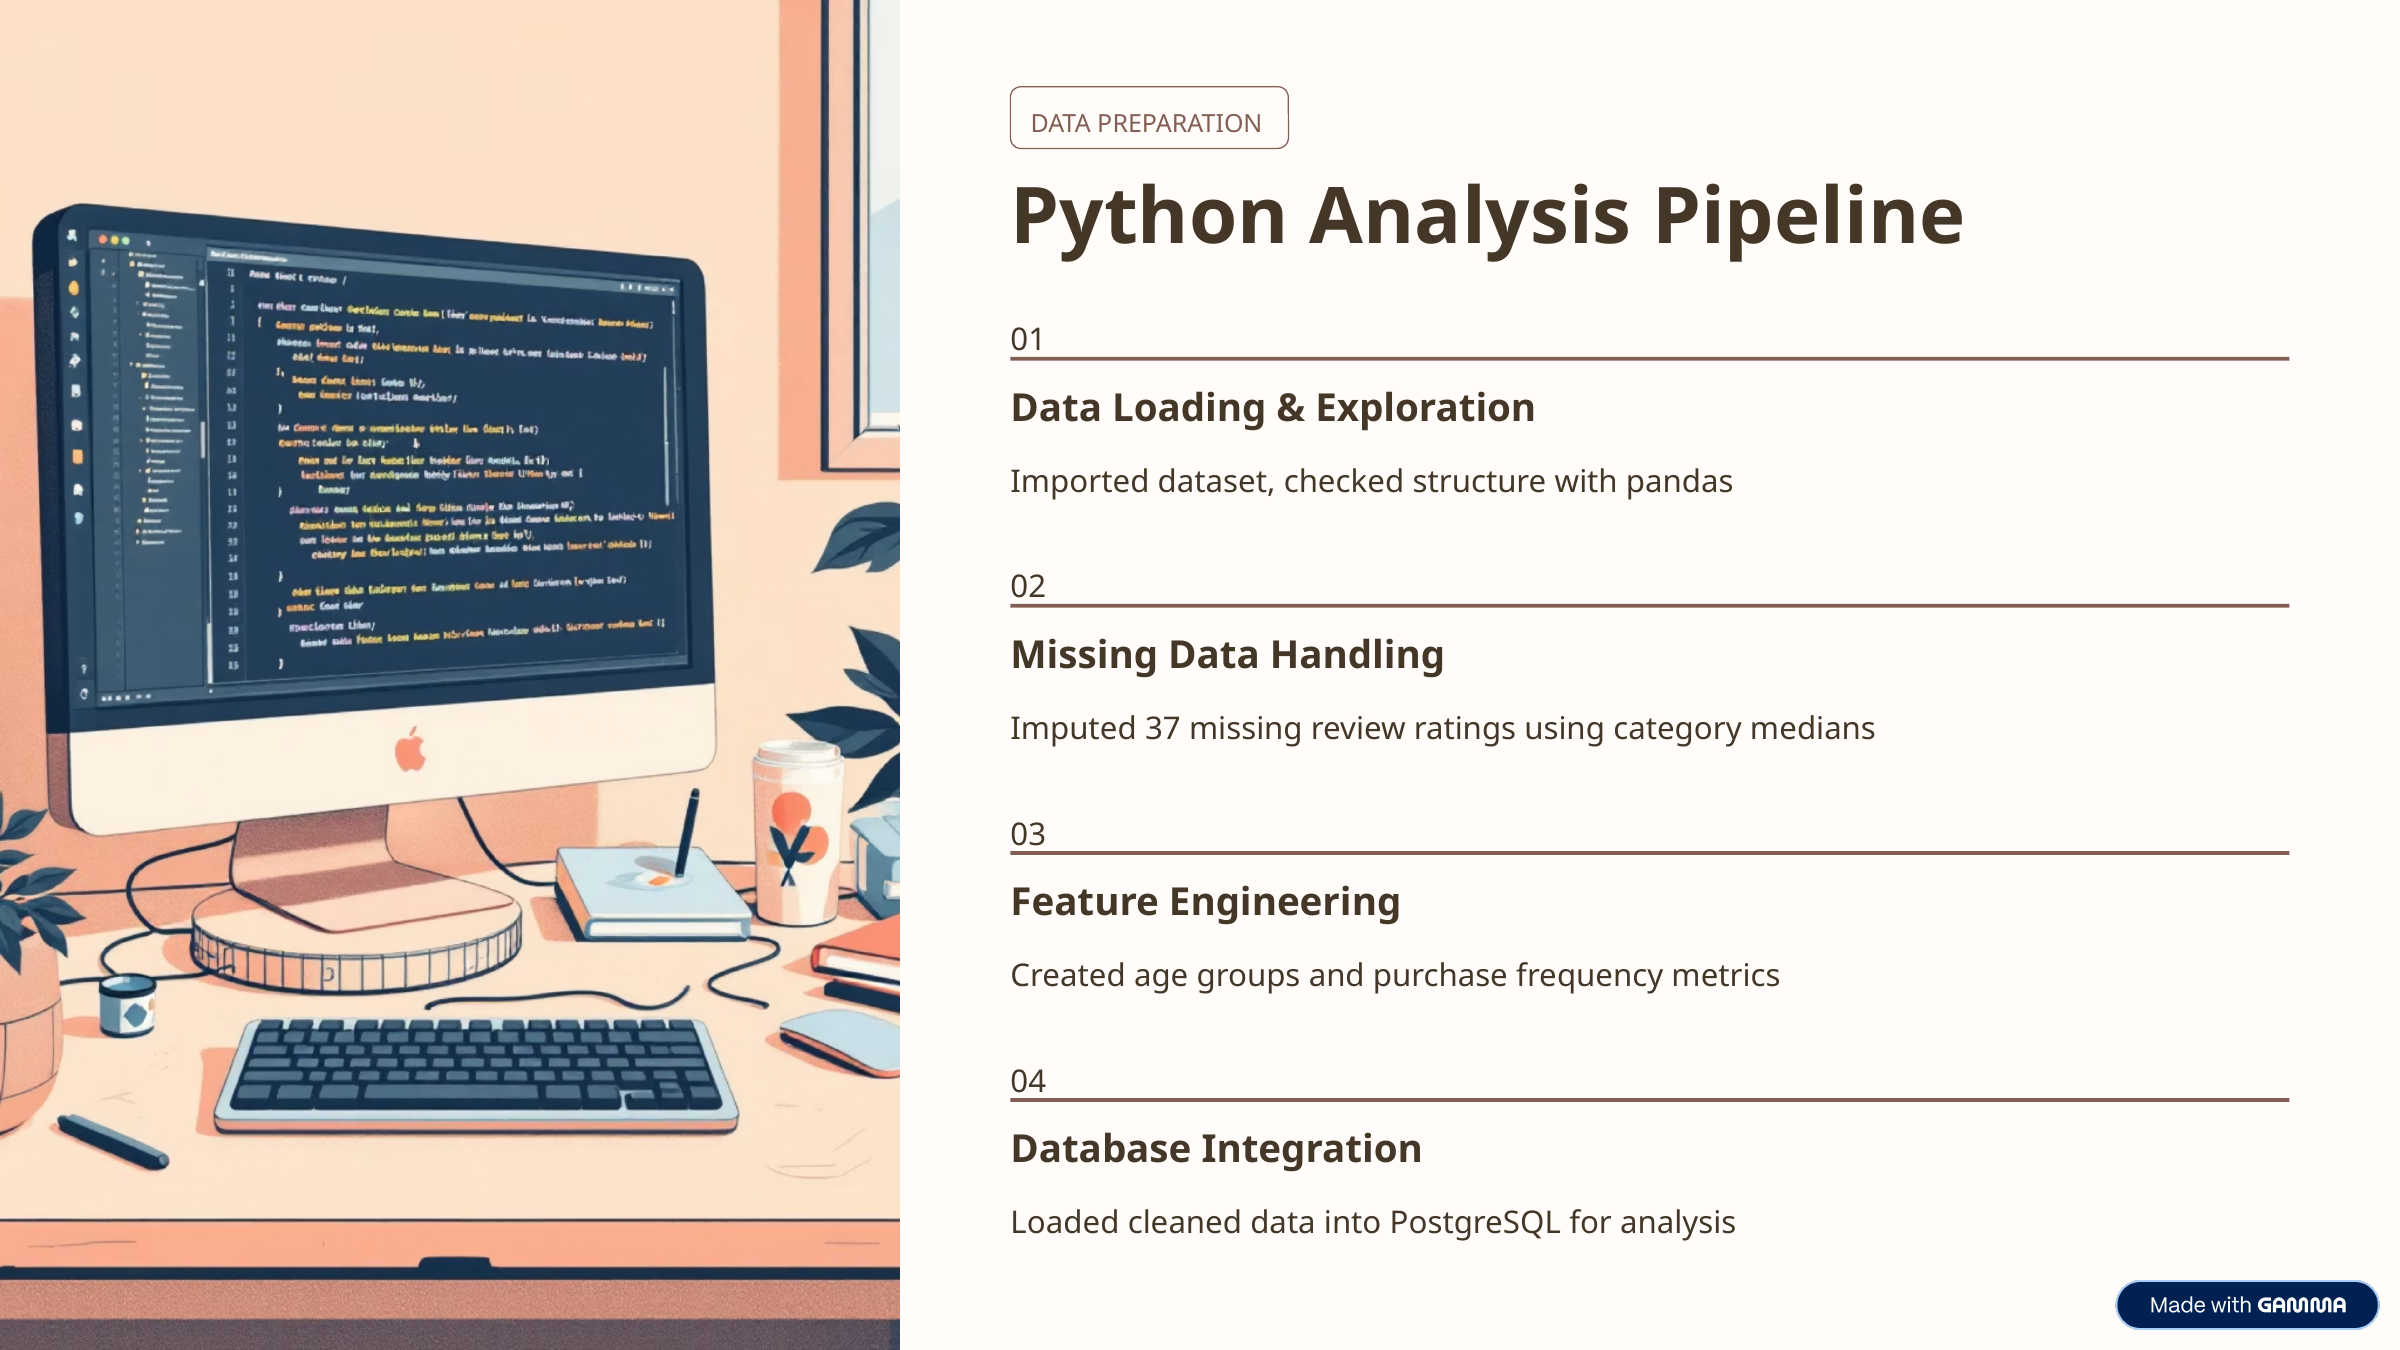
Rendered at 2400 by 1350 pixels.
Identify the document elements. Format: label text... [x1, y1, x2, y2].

text_box [1010, 86, 1289, 149]
text_box 01 [1010, 307, 1042, 347]
text_box Feature Engineering [1010, 874, 1405, 924]
text_box 02 [1010, 554, 1042, 594]
picture [0, 0, 900, 1350]
text_box Imputed 37 missing review ratings using category medians [1010, 695, 2290, 746]
text_box 03 [1010, 801, 1042, 841]
text_box Loaded cleaned data into PostgreSQL for analysis [1010, 1189, 2290, 1241]
text_box Missing Data Handling [1010, 627, 1405, 677]
text_box DATA PREPARATION [1030, 97, 1269, 138]
text_box Database Integration [1010, 1121, 1405, 1171]
text_box [1010, 603, 2290, 608]
text_box [1010, 851, 2290, 855]
text_box Python Analysis Pipeline [1010, 161, 1837, 260]
text_box [1010, 1098, 2290, 1102]
text_box Created age groups and purchase frequency metrics [1010, 942, 2290, 994]
text_box [1010, 356, 2290, 361]
text_box Imported dataset, checked structure with pandas [1010, 448, 2290, 499]
text_box Data Loading & Exploration [1010, 380, 1478, 430]
text_box 04 [1010, 1048, 1042, 1088]
picture [2106, 1271, 2389, 1339]
